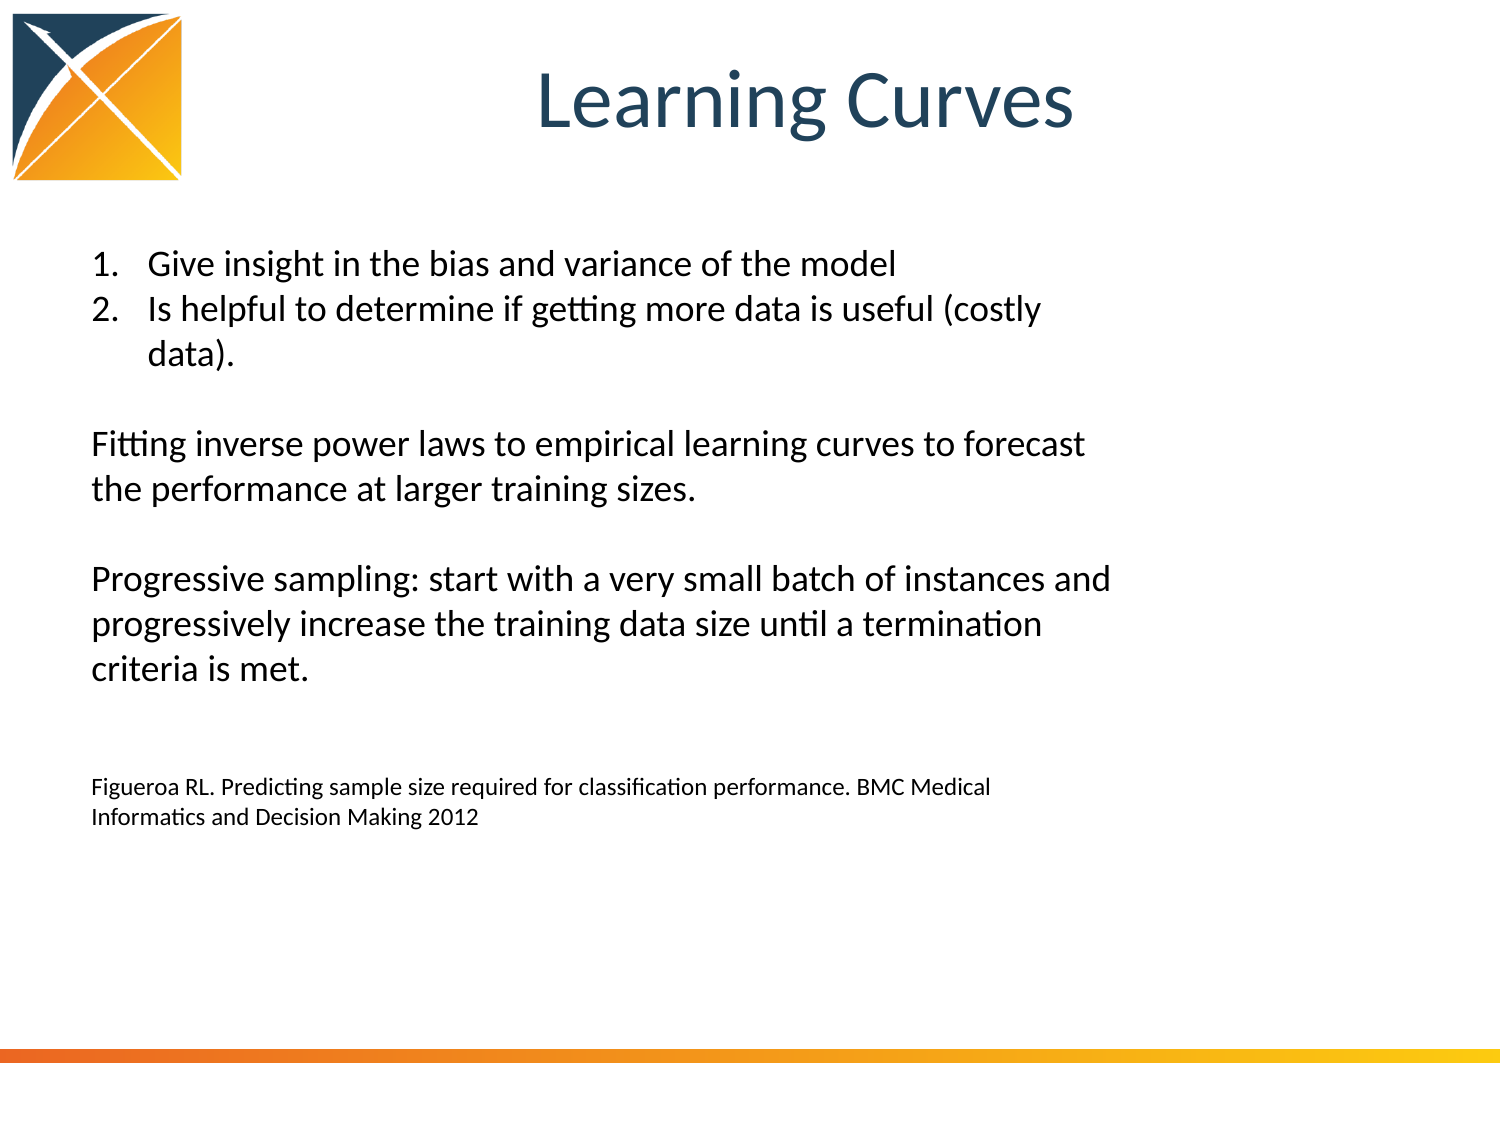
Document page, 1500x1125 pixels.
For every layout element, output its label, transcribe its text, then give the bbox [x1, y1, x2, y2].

text_box Give insight in the bias and variance of the model Is helpful to determine if getting more data is useful (costly data). Fitting inverse power laws to empirical learning curves to forecast the performance at larger training sizes. Progressive sampling: start with a very small batch of instances and progressively increase the training data size until a termination criteria is met. [76, 231, 1152, 1057]
picture [0, 0, 206, 200]
text_box Figueroa RL. Predicting sample size required for classification performance. BMC Medical Informatics and Decision Making 2012 [76, 763, 1069, 883]
title Learning Curves [187, 24, 1425, 163]
